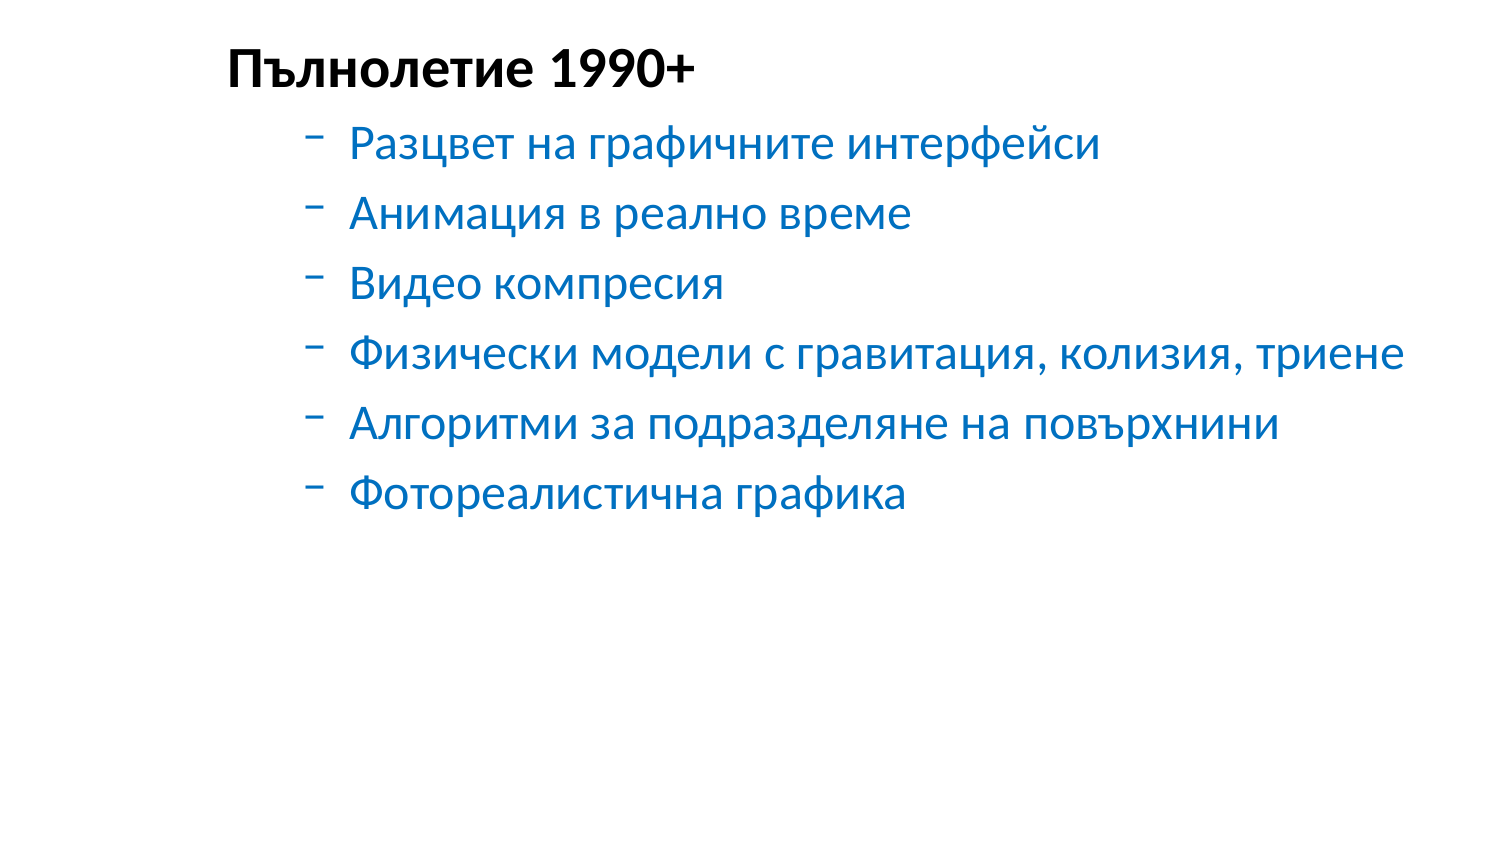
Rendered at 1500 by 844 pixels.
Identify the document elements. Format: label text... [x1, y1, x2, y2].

list Пълнолетие 1990+ Разцвет на графичните интерфейси Анимация в реално време Видео компресия Физически модели с гравитация, колизия, триене Алгоритми за подразделяне на повърхнини Фотореалистична графика [212, 21, 1500, 797]
